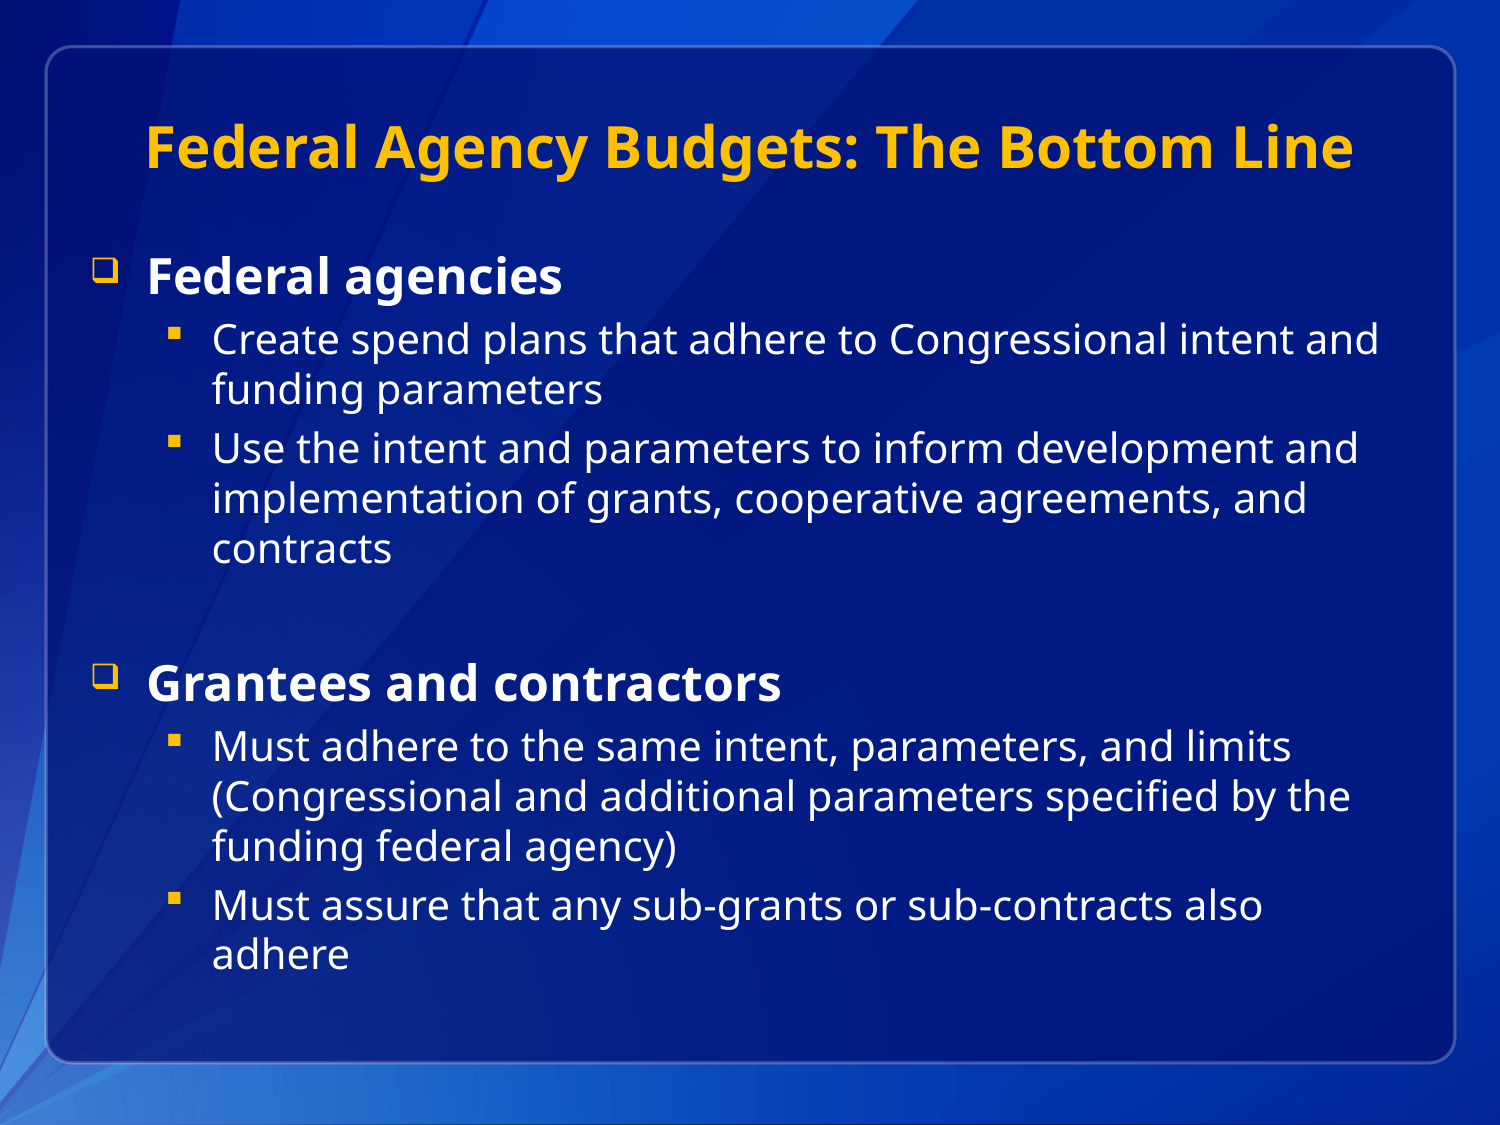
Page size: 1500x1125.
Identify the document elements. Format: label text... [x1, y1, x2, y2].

list Federal agencies Create spend plans that adhere to Congressional intent and funding parameters Use the intent and parameters to inform development and implementation of grants, cooperative agreements, and contracts Grantees and contractors Must adhere to the same intent, parameters, and limits (Congressional and additional parameters specified by the funding federal agency) Must assure that any sub-grants or sub-contracts also adhere [75, 237, 1425, 1050]
picture [0, 0, 1500, 1125]
title Federal Agency Budgets: The Bottom Line [75, 45, 1425, 188]
